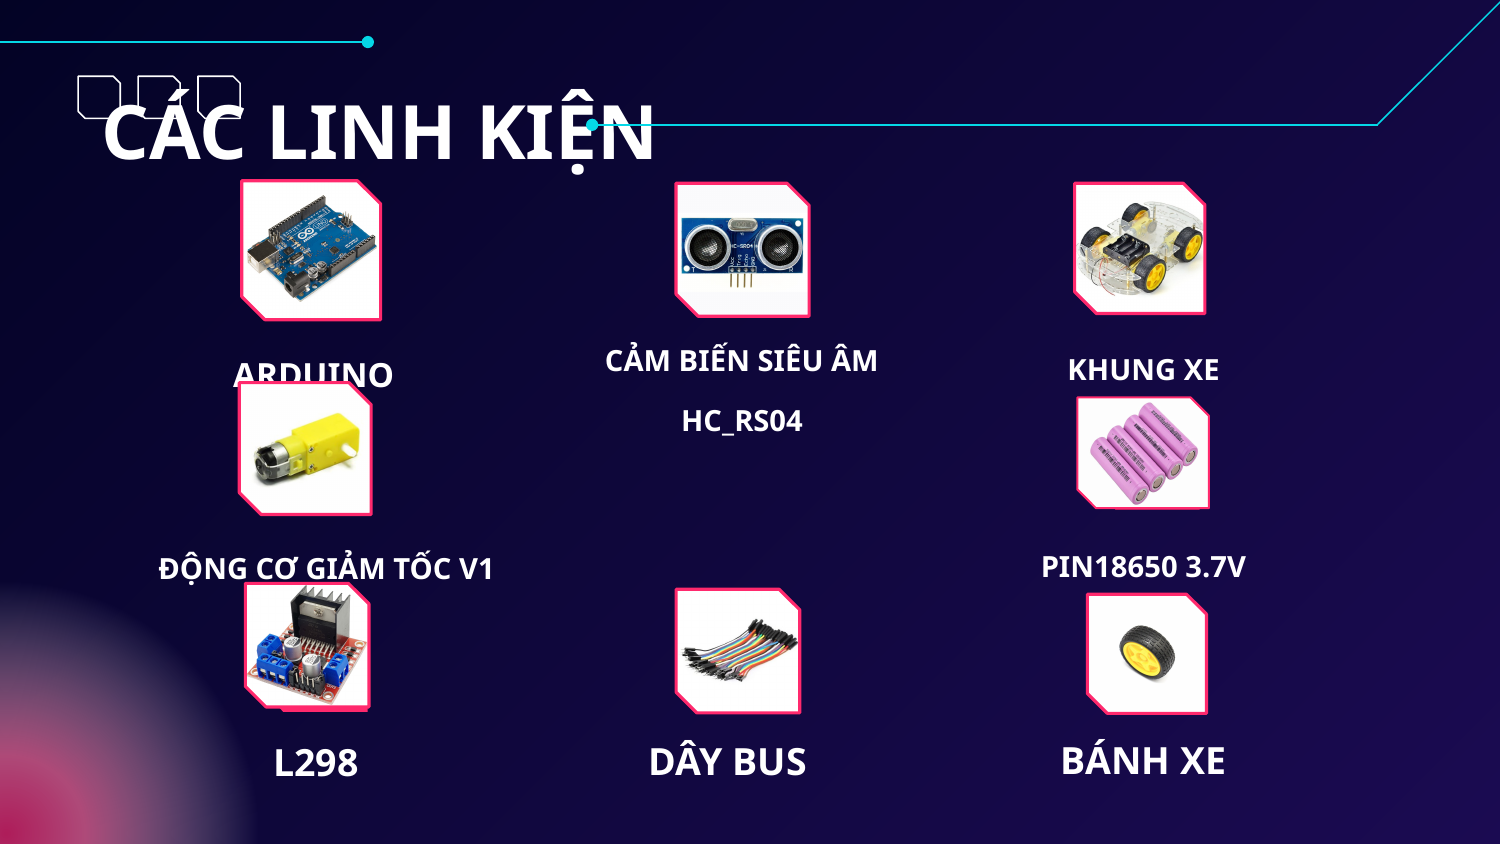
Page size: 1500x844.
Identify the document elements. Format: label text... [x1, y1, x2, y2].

text_box DÂY BUS [531, 722, 924, 799]
picture [245, 583, 370, 708]
text_box CẢM BIẾN SIÊU ÂM HC_RS04 [546, 376, 938, 453]
picture [675, 182, 810, 317]
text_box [591, 0, 1500, 126]
picture [241, 180, 381, 320]
text_box L298 [120, 722, 512, 799]
title CÁC LINH KIỆN [86, 69, 586, 117]
text_box ĐỘNG CƠ GIẢM TỐC V1 [130, 524, 523, 601]
picture [1087, 594, 1207, 714]
text_box PIN18650 3.7V [947, 522, 1340, 598]
text_box BÁNH XE [947, 721, 1340, 797]
subtitle ARDUINO [117, 333, 510, 410]
picture [1074, 182, 1206, 314]
text_box KHUNG XE [947, 324, 1340, 401]
picture [675, 588, 800, 714]
picture [1077, 397, 1210, 509]
picture [238, 382, 372, 515]
